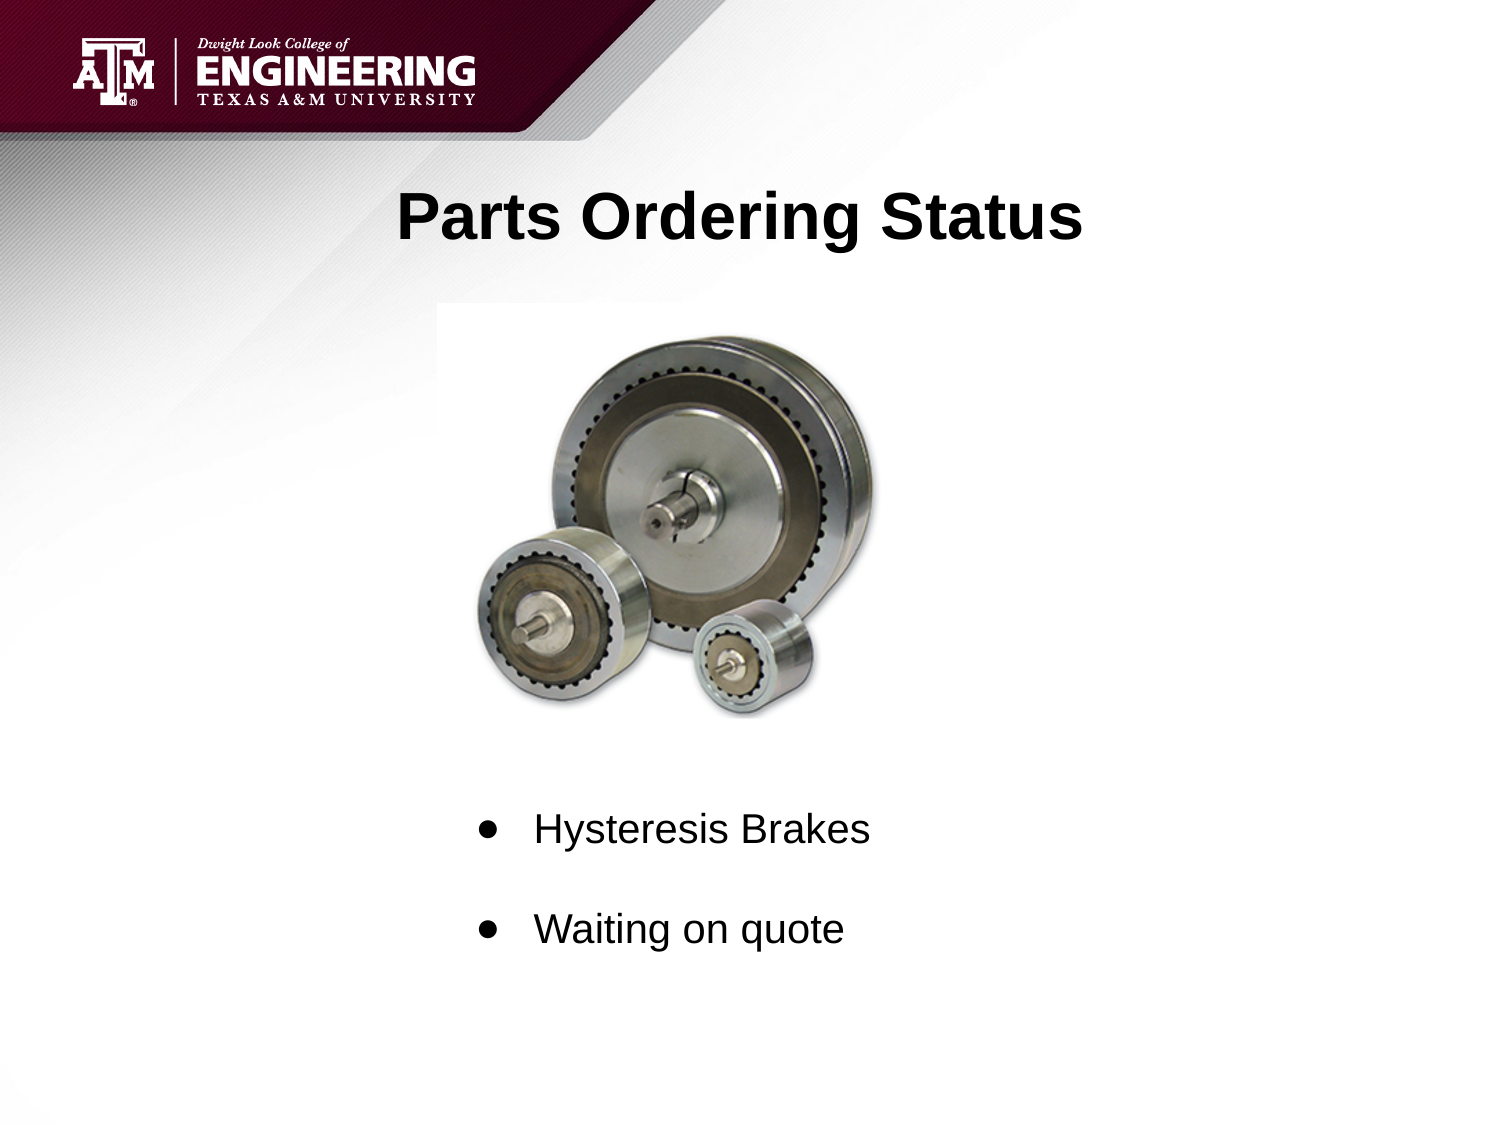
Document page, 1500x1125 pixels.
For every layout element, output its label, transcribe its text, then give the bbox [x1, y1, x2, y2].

text_box Hysteresis Brakes Waiting on quote [443, 749, 1057, 1095]
title Parts Ordering Status [75, 147, 1425, 279]
picture [0, 0, 1500, 1125]
